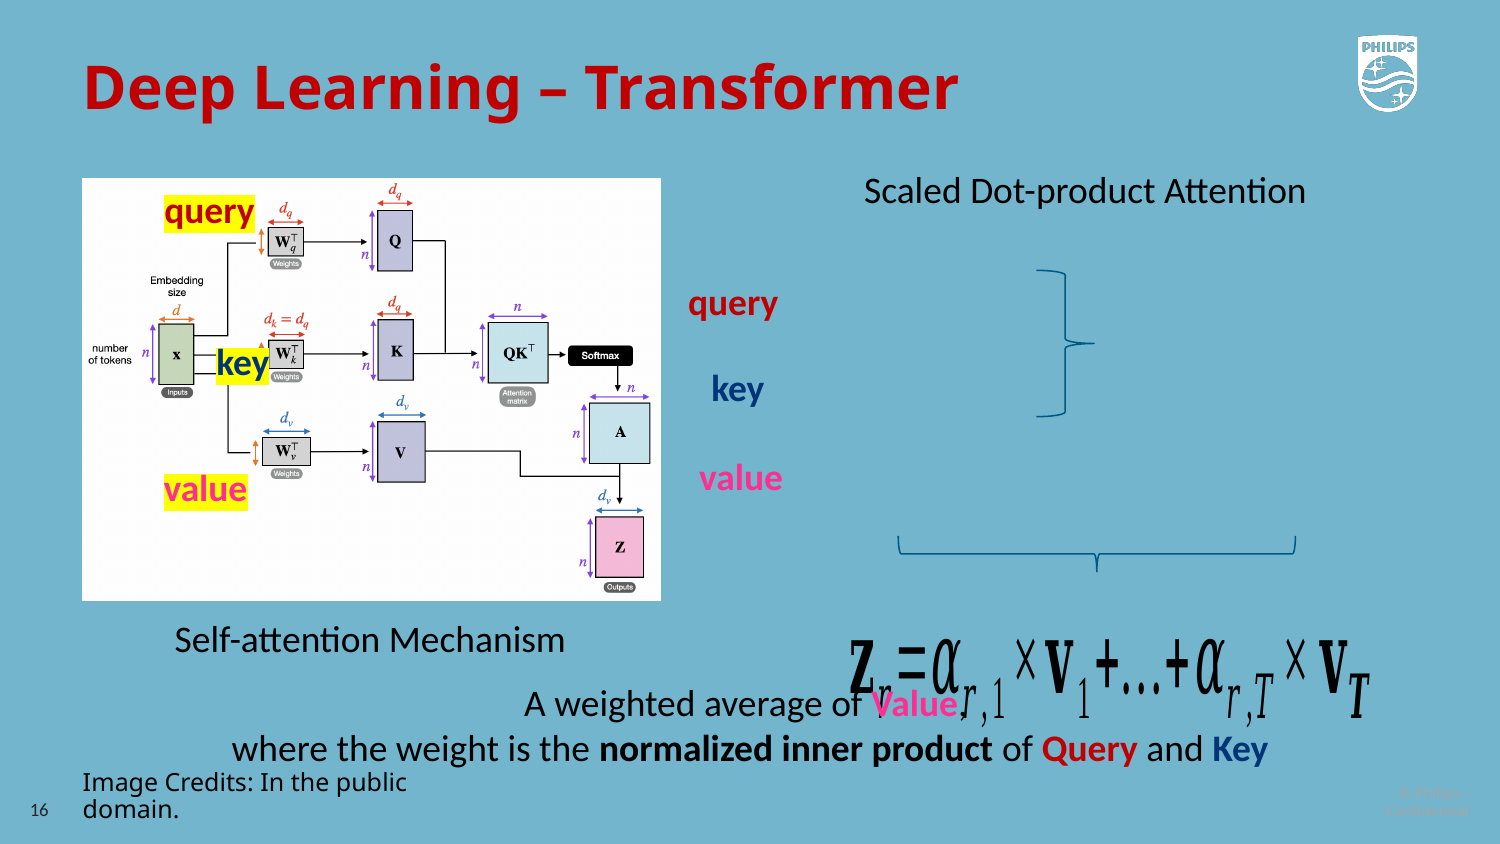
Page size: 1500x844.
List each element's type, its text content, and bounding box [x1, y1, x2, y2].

list Image Credits: In the public domain. [82, 781, 460, 824]
text_box A weighted average of Value, where the weight is the normalized inner product of Query and Key [0, 671, 1500, 777]
text_box query [673, 270, 805, 331]
list Deep Learning – Transformer [82, 63, 1422, 219]
text_box key [696, 356, 828, 416]
picture [82, 178, 662, 601]
text_box [1036, 269, 1095, 418]
text_box [897, 535, 1297, 573]
text_box Scaled Dot-product Attention [849, 158, 1500, 219]
slide_number 16 [29, 797, 63, 823]
text_box value [684, 445, 816, 506]
text_box Self-attention Mechanism [159, 609, 584, 668]
